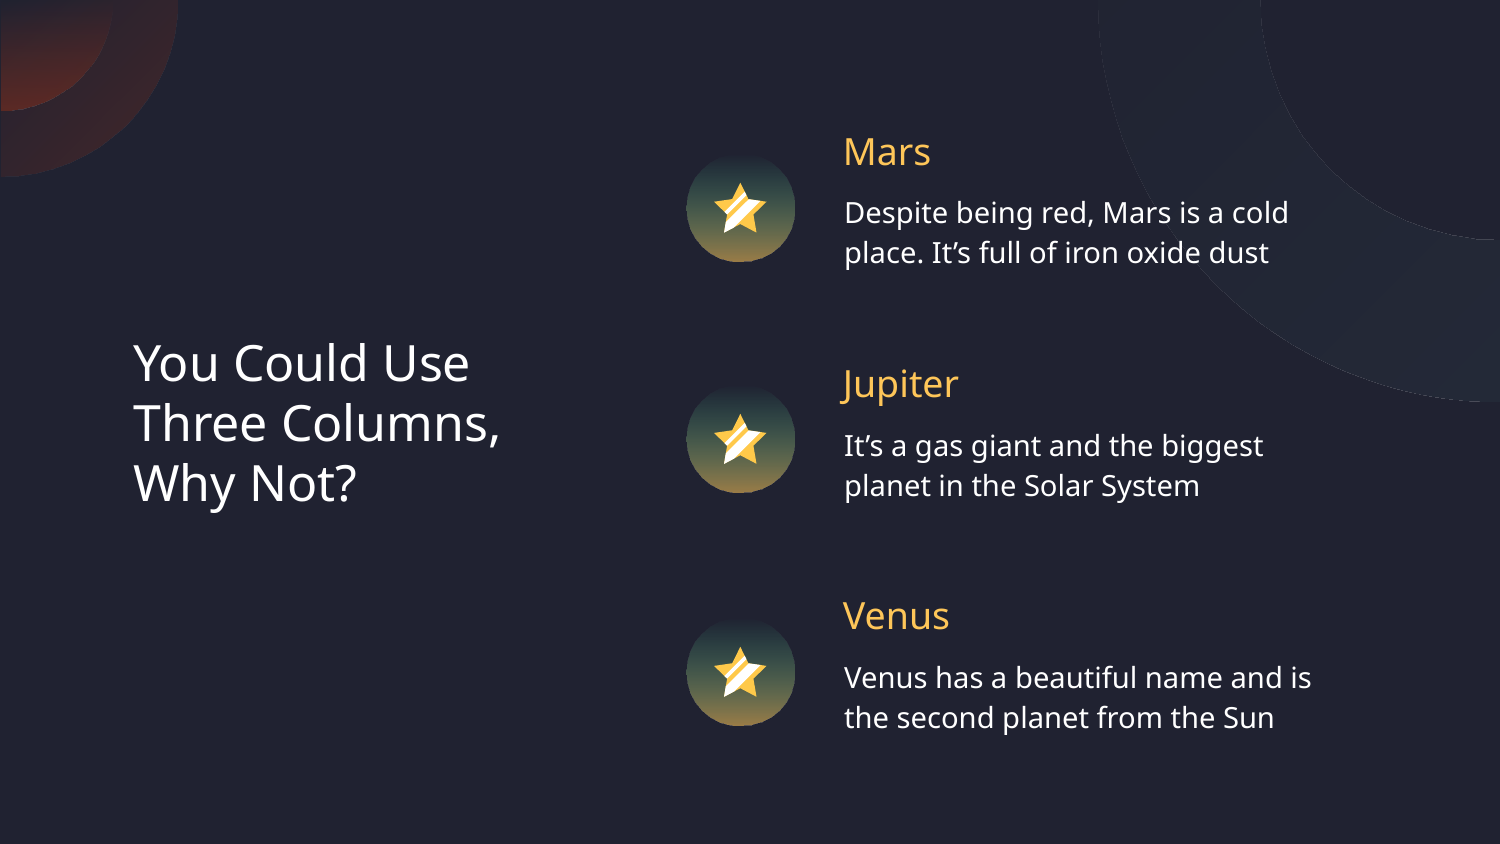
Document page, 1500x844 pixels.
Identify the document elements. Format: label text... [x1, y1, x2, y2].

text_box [685, 384, 795, 494]
subtitle It’s a gas giant and the biggest planet in the Solar System [829, 407, 1334, 516]
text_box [685, 153, 795, 262]
subtitle Venus [828, 570, 1332, 665]
subtitle Jupiter [828, 338, 1332, 433]
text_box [685, 617, 795, 727]
title You Could Use Three Columns, Why Not? [118, 312, 610, 532]
subtitle Mars [828, 106, 1332, 201]
subtitle Venus has a beautiful name and is the second planet from the Sun [829, 639, 1334, 748]
subtitle Despite being red, Mars is a cold place. It’s full of iron oxide dust [829, 173, 1334, 282]
